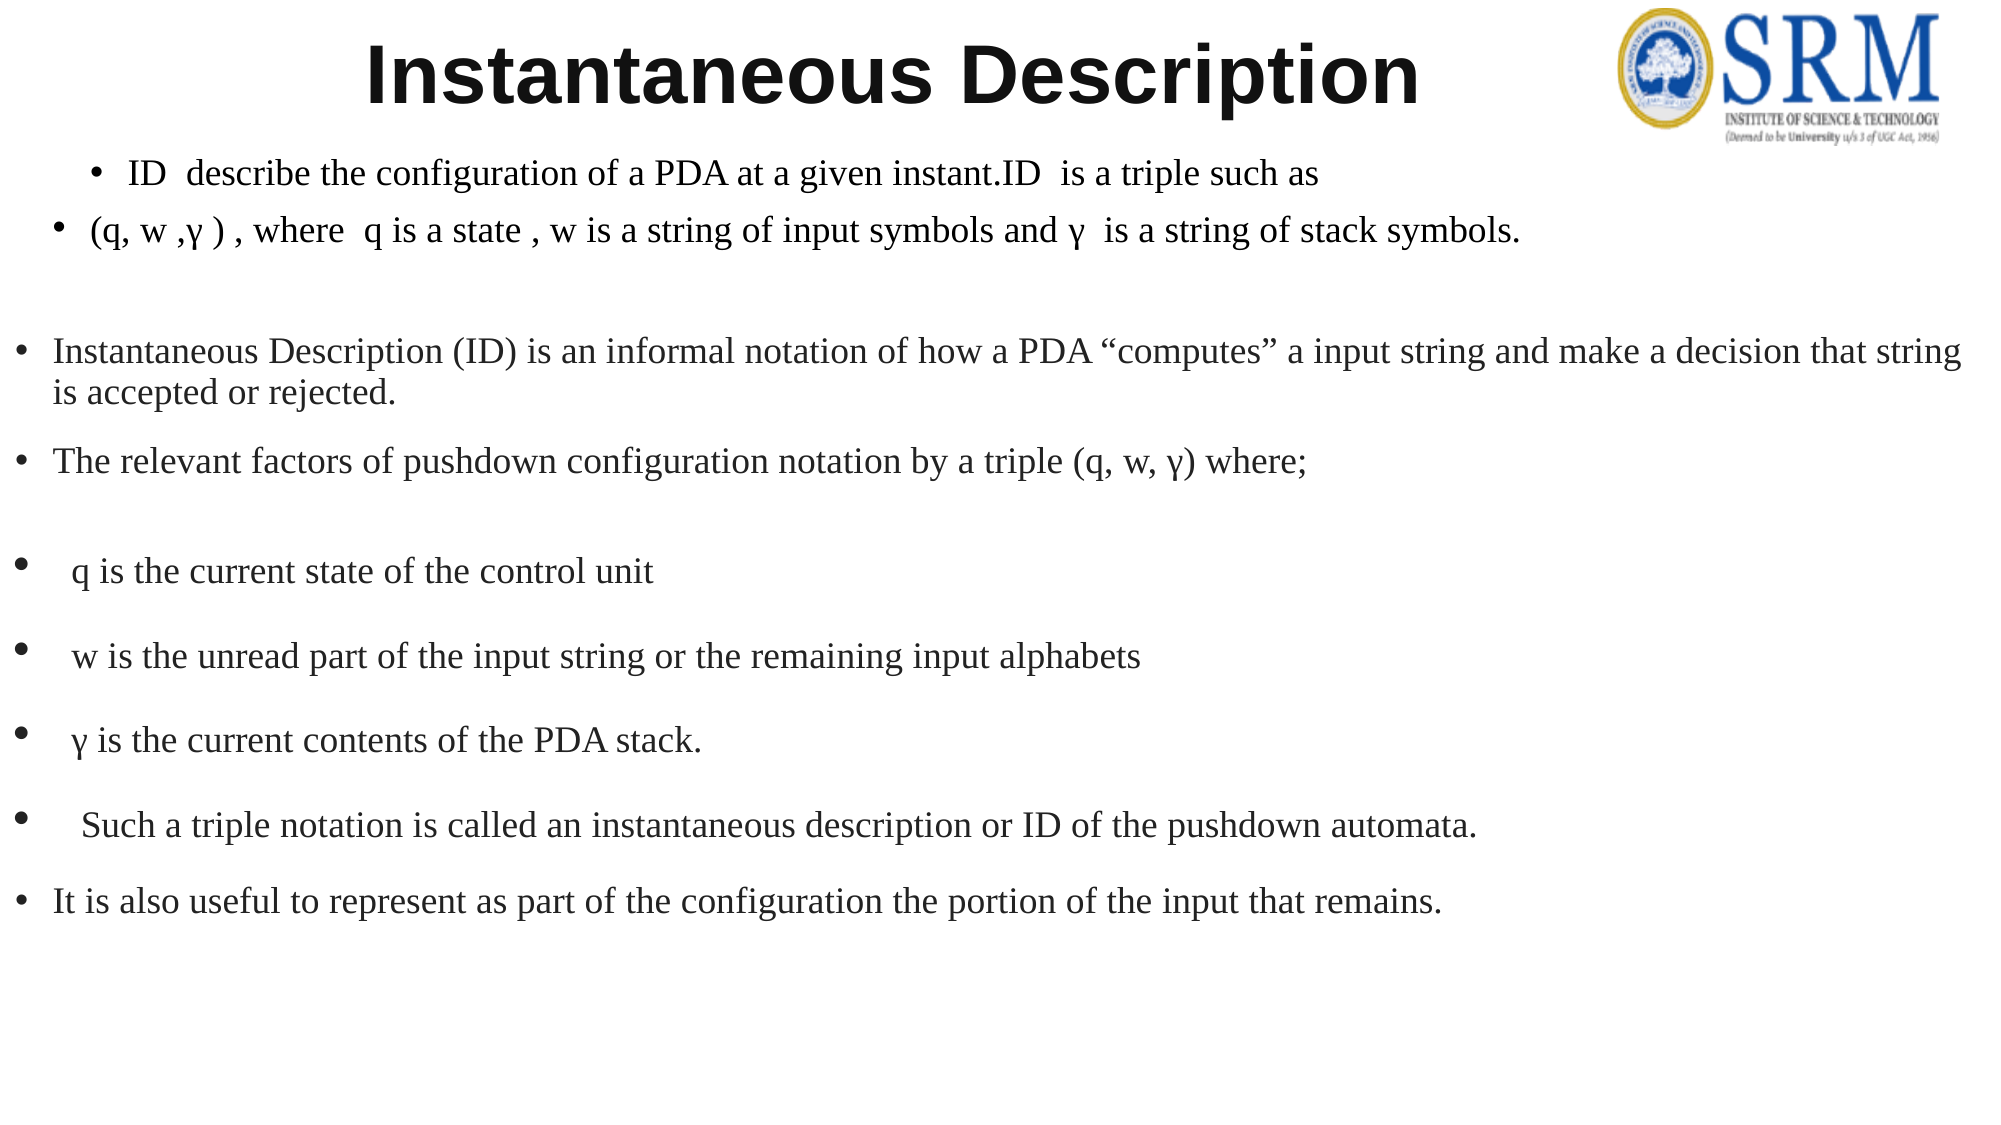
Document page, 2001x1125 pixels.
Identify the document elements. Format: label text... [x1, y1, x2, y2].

text_box [1617, 8, 1940, 146]
title Instantaneous Description [32, 8, 1617, 145]
list ID describe the configuration of a PDA at a given instant.ID is a triple such as (q, w ,γ ) , where q is a state , w is a string of input symbols and γ is a string of stack symbols. Instantaneous Description (ID) is an informal notation of how a PDA “computes” a input string and make a decision that string is accepted or rejected. The relevant factors of pushdown configuration notation by a triple (q, w, γ) where; q is the current state of the control unit w is the unread part of the input string or the remaining input alphabets γ is the current contents of the PDA stack. Such a triple notation is called an instantaneous description or ID of the pushdown automata. It is also useful to represent as part of the configuration the portion of the input that remains. [0, 145, 1985, 1117]
